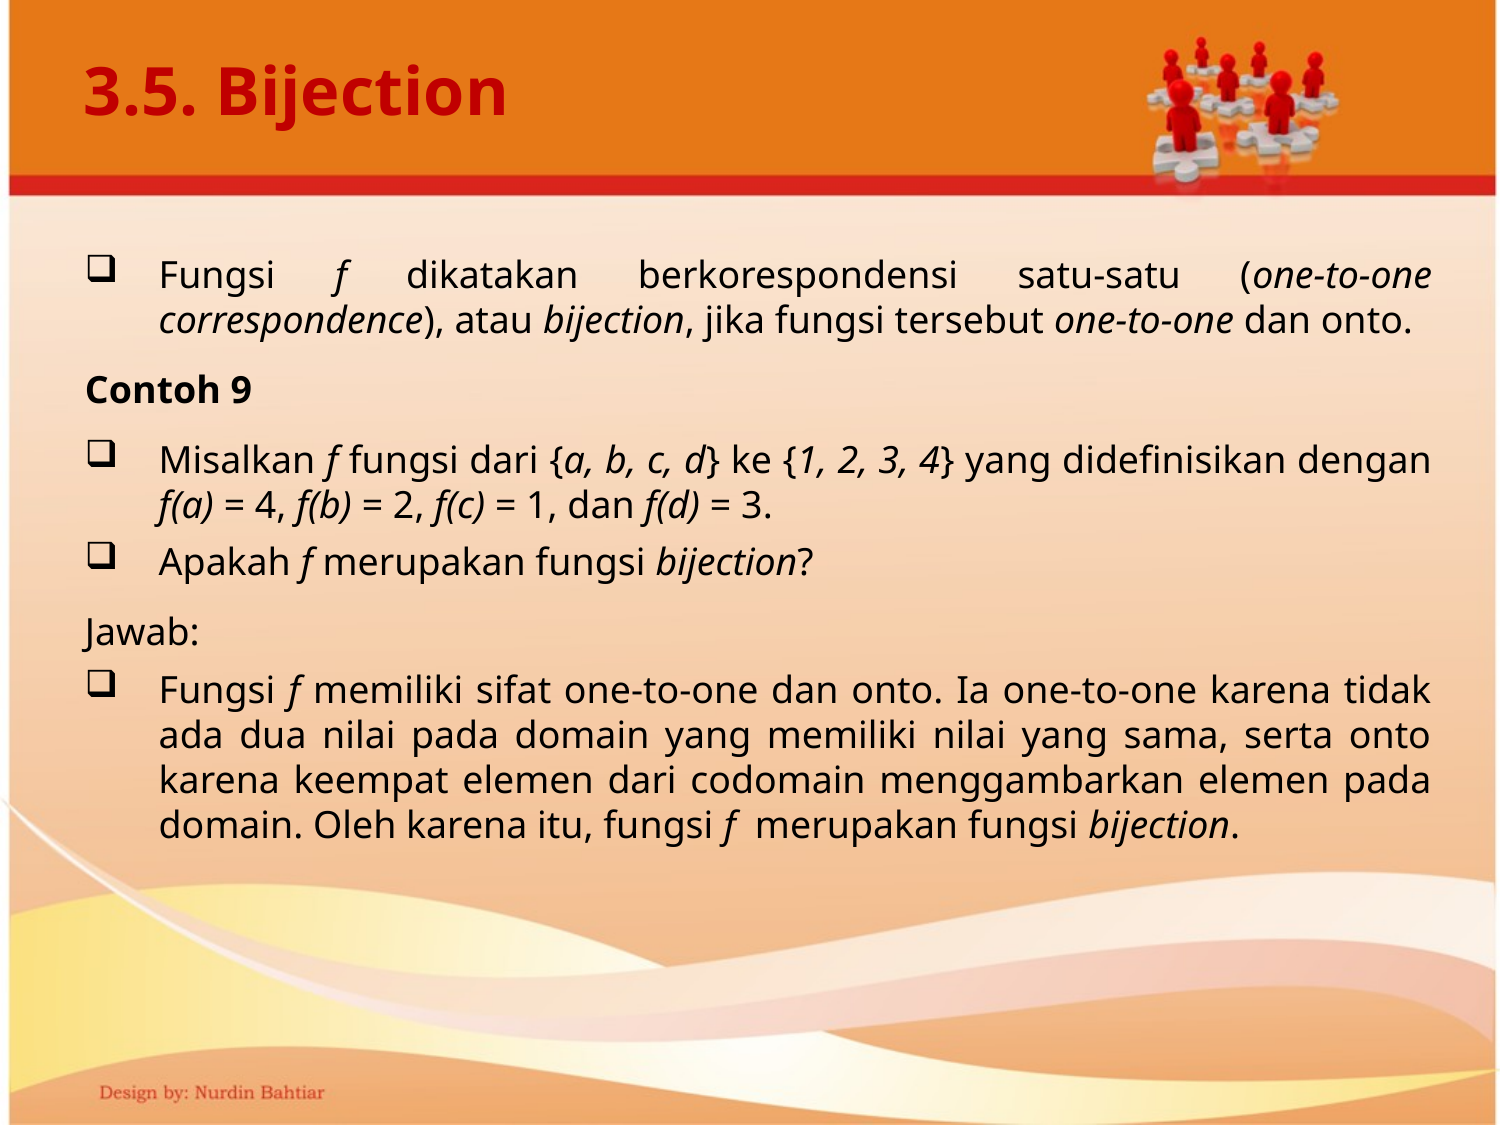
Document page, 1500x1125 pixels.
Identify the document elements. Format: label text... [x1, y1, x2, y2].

title 3.5. Bijection [70, 23, 1406, 160]
picture [0, 0, 1500, 1125]
text_box Fungsi f dikatakan berkorespondensi satu-satu (one-to-one correspondence), atau bijection, jika fungsi tersebut one-to-one dan onto. Contoh 9 Misalkan f fungsi dari {a, b, c, d} ke {1, 2, 3, 4} yang didefinisikan dengan f(a) = 4, f(b) = 2, f(c) = 1, dan f(d) = 3. Apakah f merupakan fungsi bijection? Jawab: Fungsi f memiliki sifat one-to-one dan onto. Ia one-to-one karena tidak ada dua nilai pada domain yang memiliki nilai yang sama, serta onto karena keempat elemen dari codomain menggambarkan elemen pada domain. Oleh karena itu, fungsi f merupakan fungsi bijection. [70, 243, 1447, 854]
